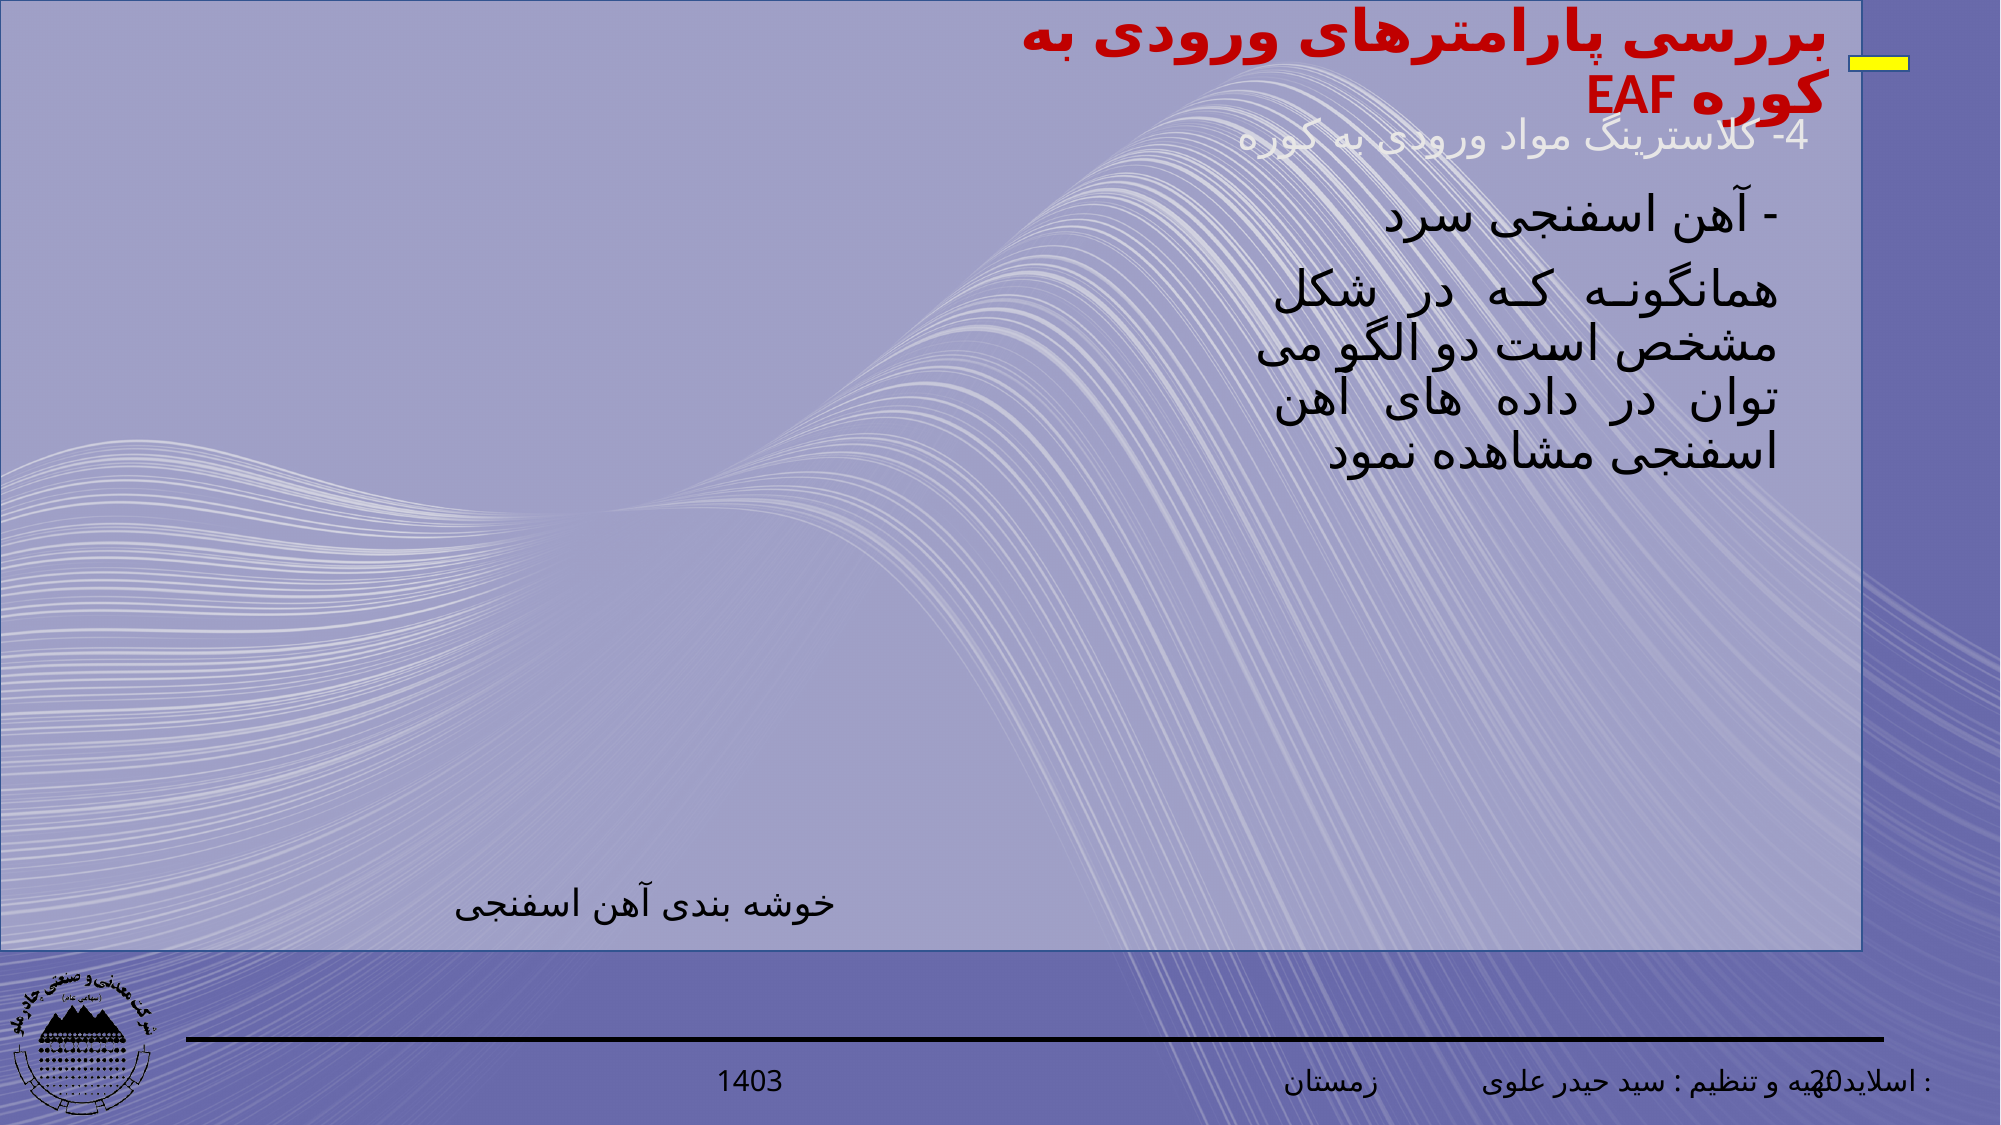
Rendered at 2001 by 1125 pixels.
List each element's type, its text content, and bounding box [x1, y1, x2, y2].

footer تهیه و تنظیم : سید حیدر علوی زمستان 1403 [1, 1, 1861, 950]
list 4- کلاسترینگ مواد ورودی به کوره [41, 106, 1824, 182]
footer تهیه و تنظیم : سید حیدر علوی زمستان 1403 [699, 1052, 1300, 1113]
picture [0, 0, 2001, 1125]
picture [39, 185, 1240, 861]
list خوشه بندی آهن اسفنجی [39, 861, 1240, 949]
slide_number 20اسلاید : [1503, 1052, 1954, 1113]
subtitle - آهن اسفنجی سرد همانگونه که در شکل مشخص است دو الگو می توان در داده های آهن اسفنجی مشاهده نمود [1239, 182, 1795, 949]
